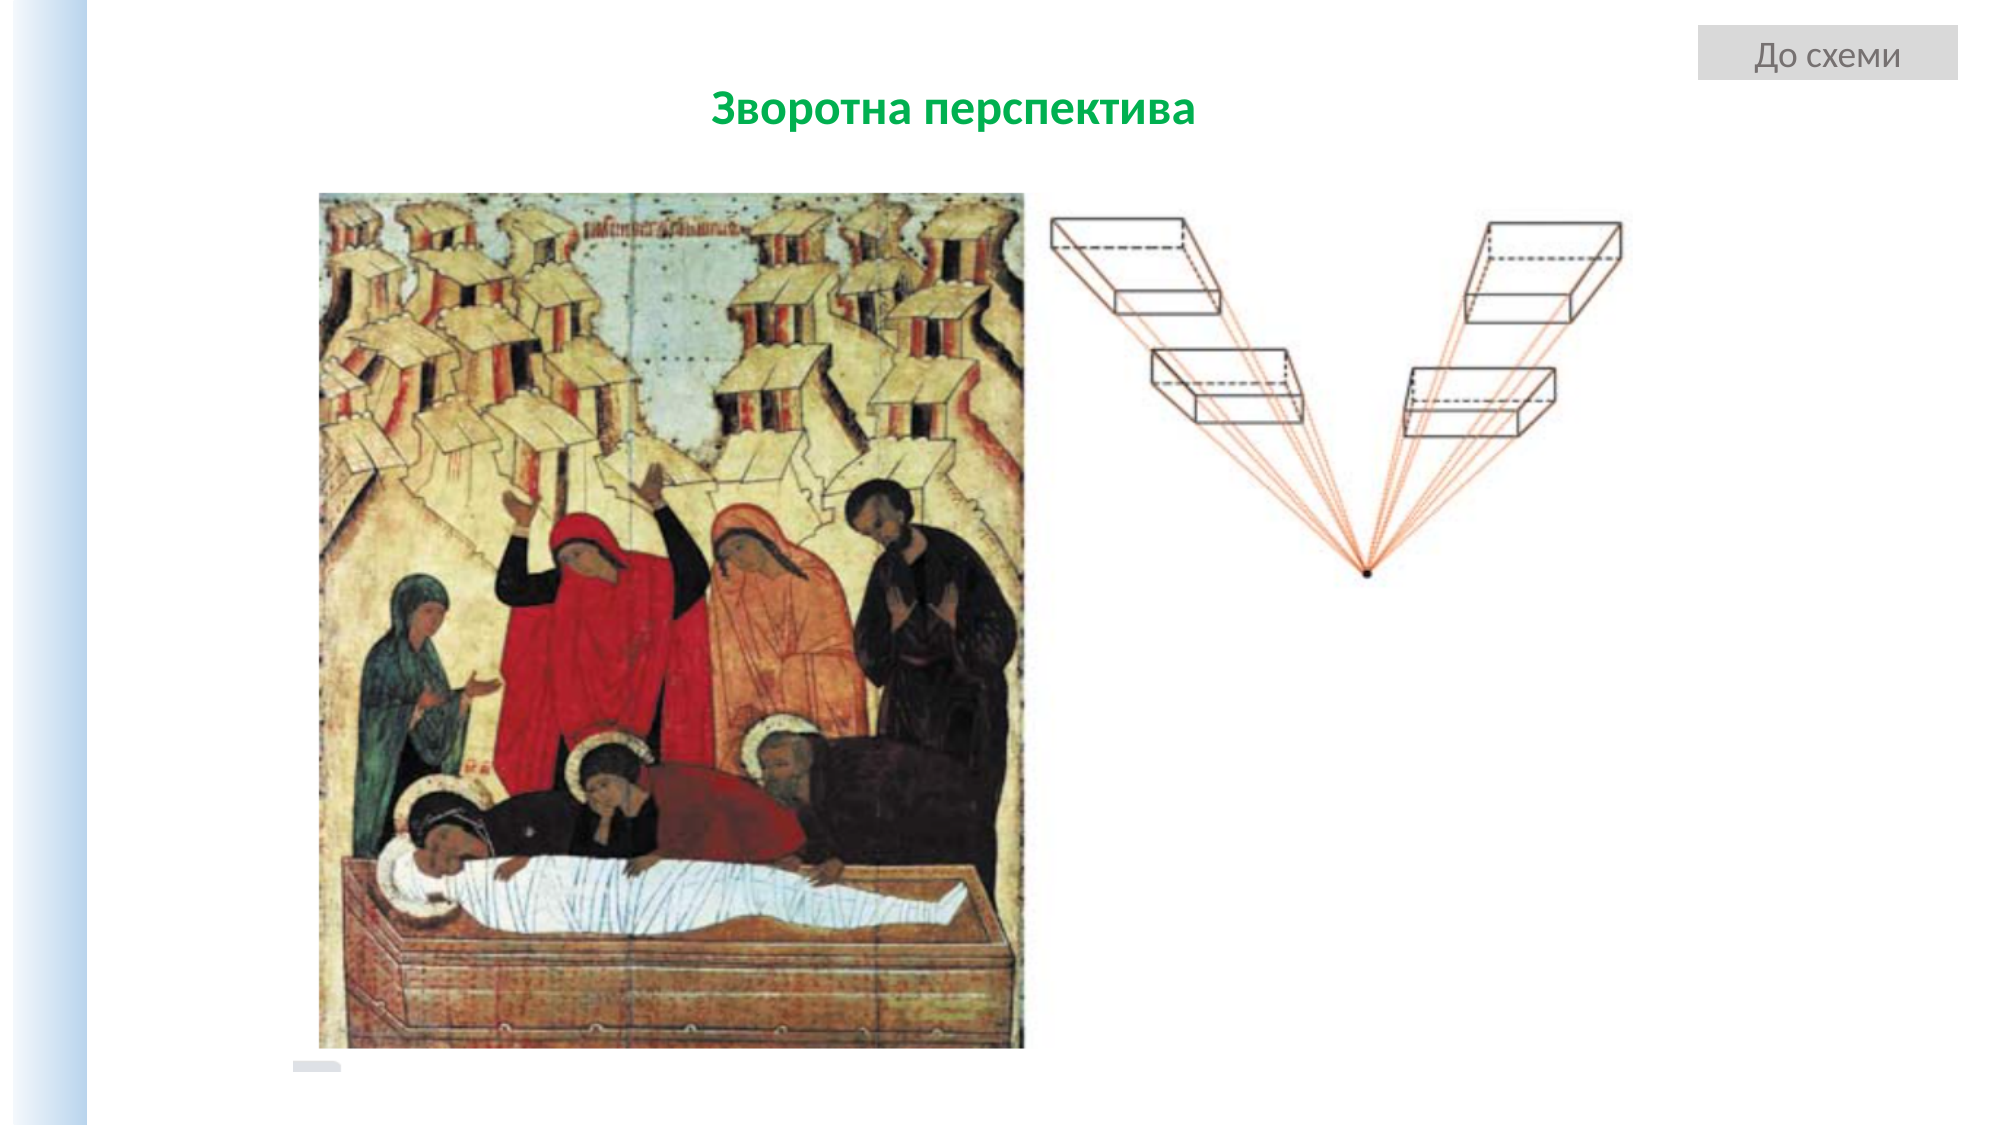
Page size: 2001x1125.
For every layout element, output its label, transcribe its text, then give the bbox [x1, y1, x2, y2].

text_box [13, 0, 88, 1125]
picture [293, 174, 1684, 1072]
text_box До схеми [1697, 24, 1959, 81]
text_box Зворотна перспектива [696, 66, 1212, 142]
